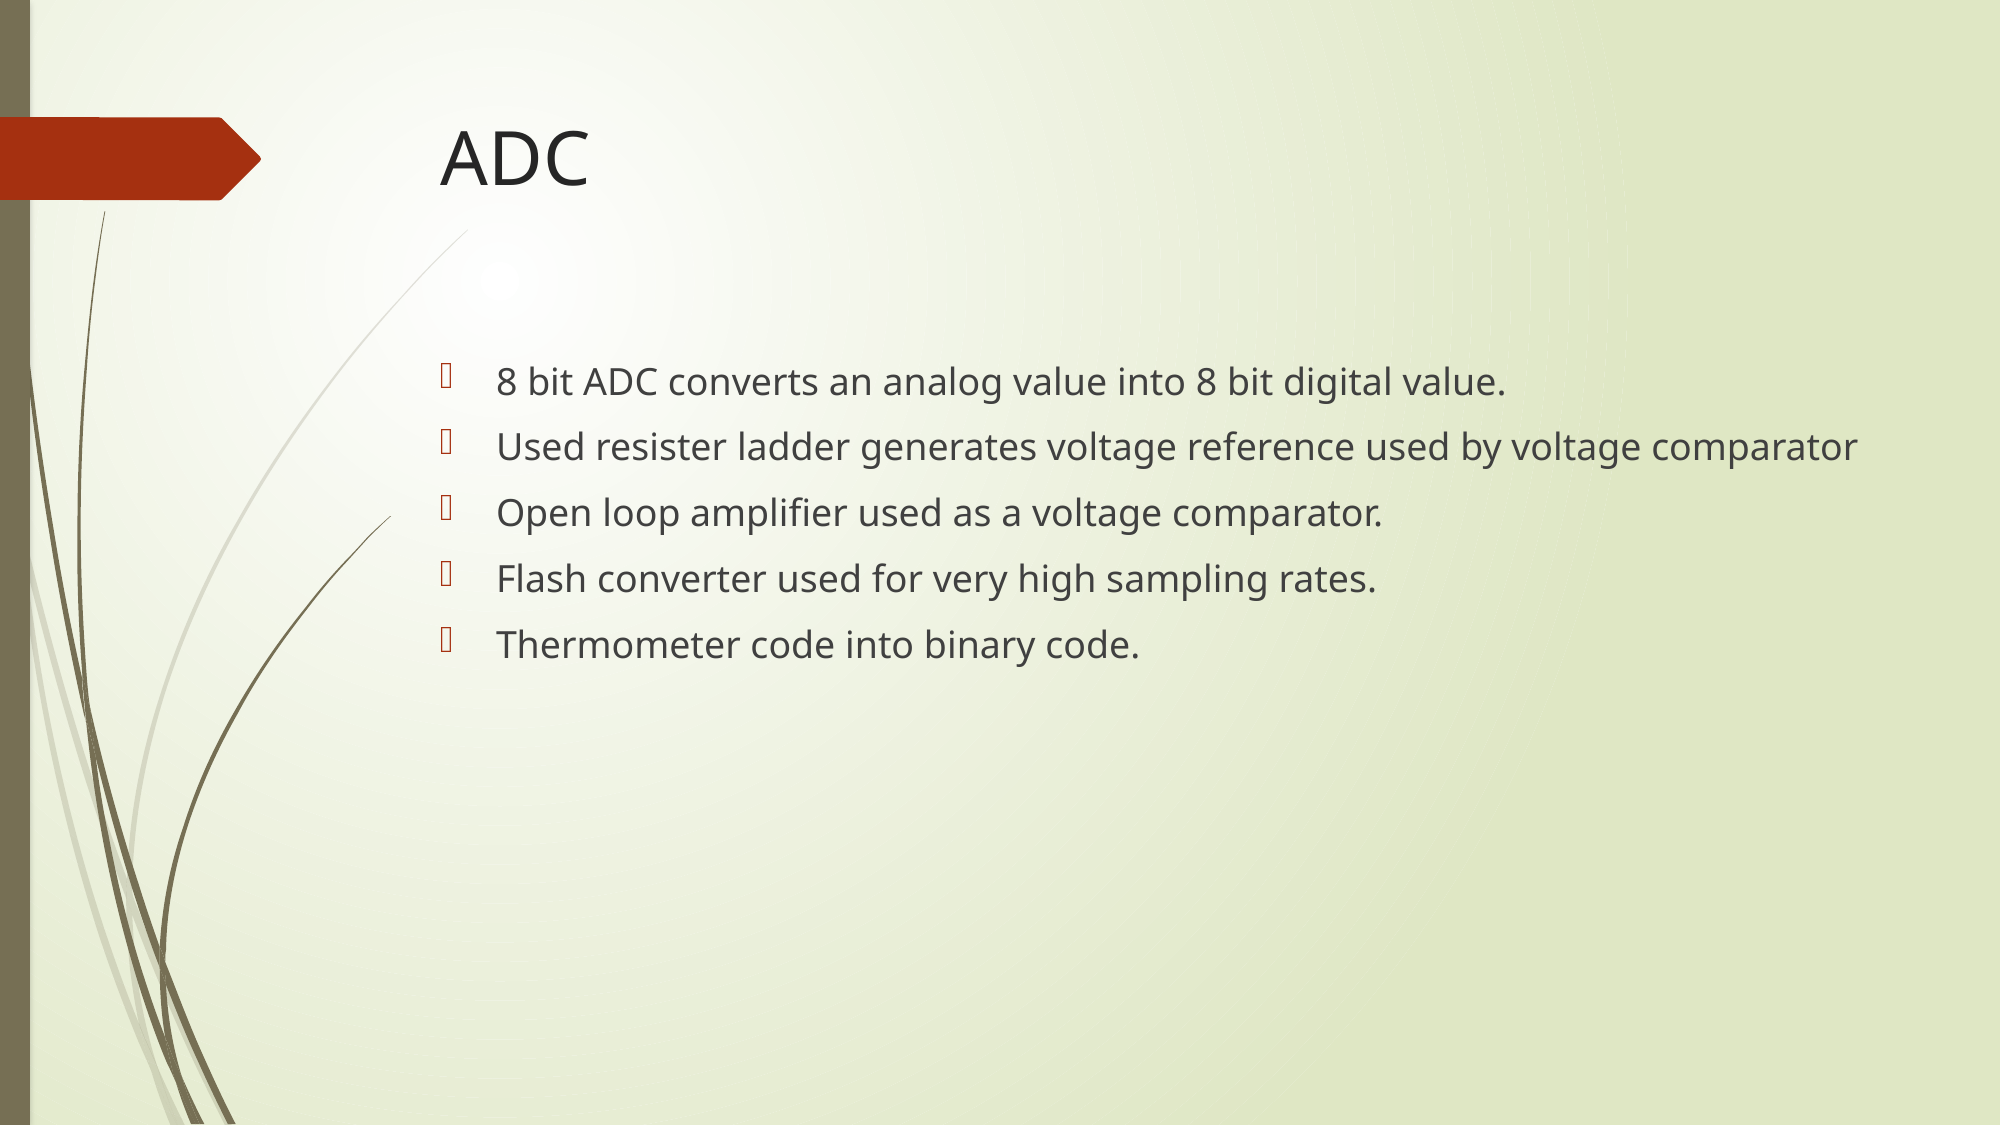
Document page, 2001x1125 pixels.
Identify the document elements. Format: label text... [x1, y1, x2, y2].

list 8 bit ADC converts an analog value into 8 bit digital value. Used resister ladder generates voltage reference used by voltage comparator Open loop amplifier used as a voltage comparator. Flash converter used for very high sampling rates. Thermometer code into binary code. [424, 350, 1944, 970]
title ADC [425, 102, 1888, 313]
